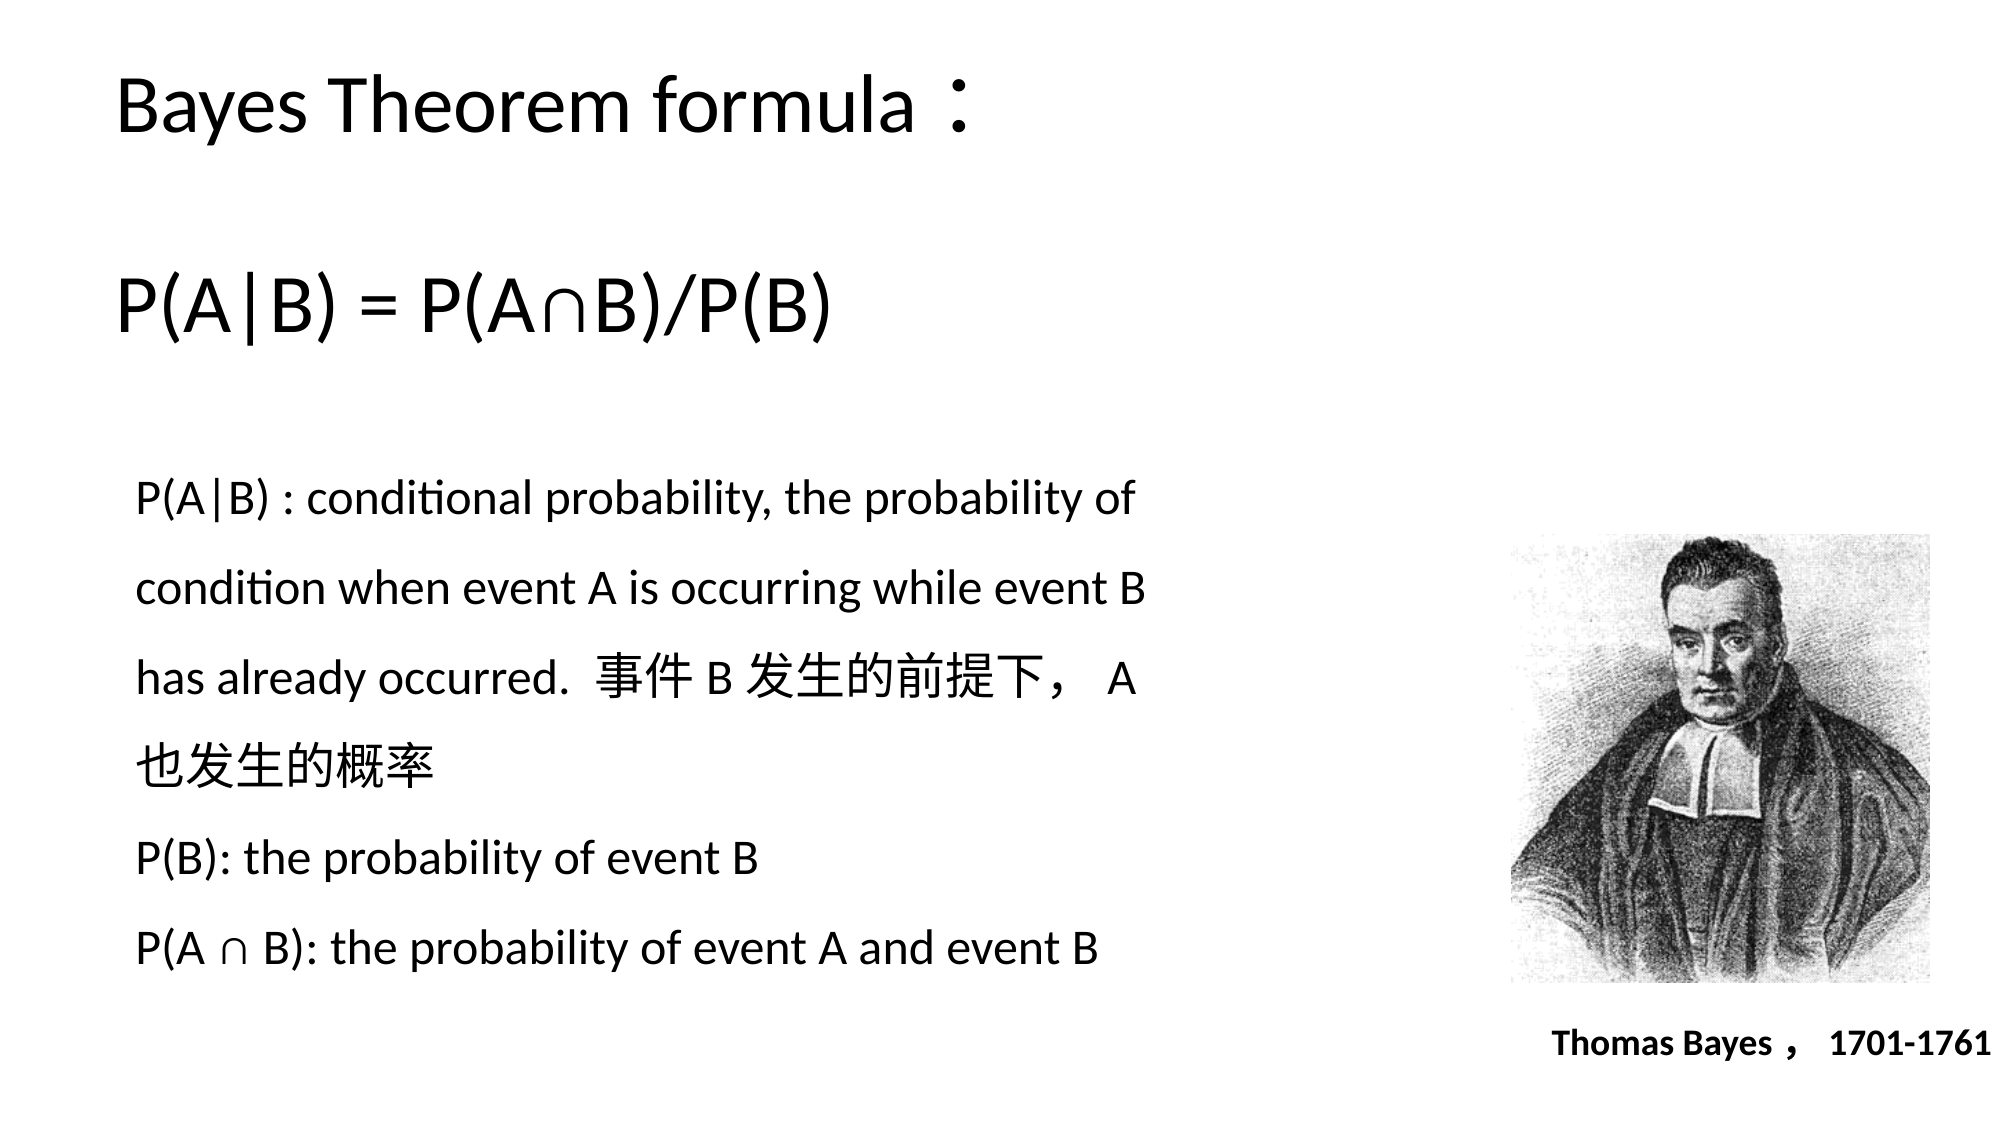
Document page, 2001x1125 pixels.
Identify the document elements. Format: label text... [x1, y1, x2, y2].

picture [1511, 534, 1930, 984]
text_box Bayes Theorem formula： P(A|B) = P(A∩B)/P(B) [100, 41, 1785, 357]
text_box P(A|B) : conditional probability, the probability of condition when event A is occurring while event B has already occurred. 事件B发生的前提下，A也发生的概率 P(B): the probability of event B P(A ∩ B): the probability of event A and event B [120, 427, 1163, 982]
text_box Thomas Bayes，1701-1761 [1536, 1010, 2000, 1071]
